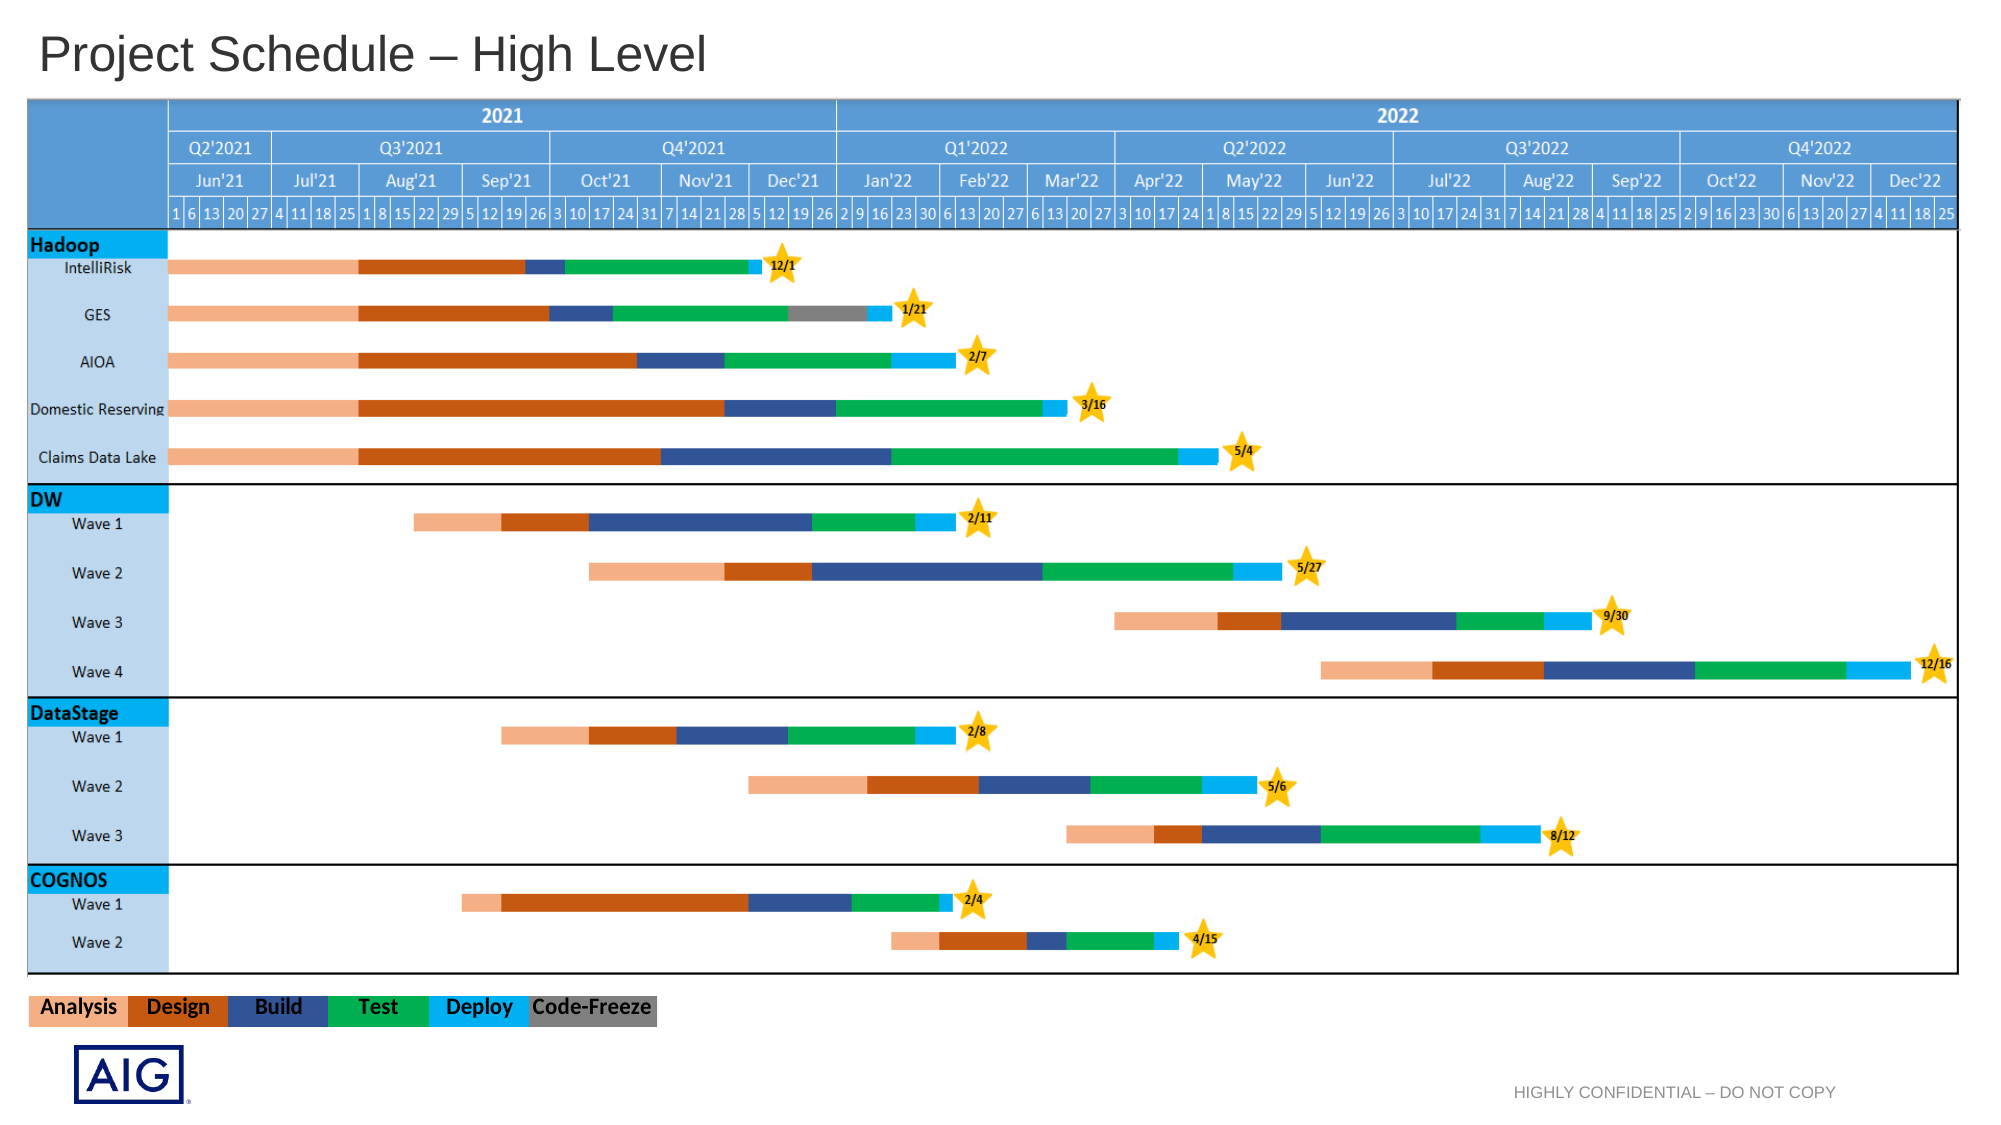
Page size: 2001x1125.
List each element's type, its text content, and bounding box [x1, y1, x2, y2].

picture [51, 493, 61, 505]
picture [51, 874, 61, 886]
picture [73, 243, 81, 250]
picture [27, 994, 659, 1028]
picture [44, 493, 51, 505]
picture [73, 707, 80, 718]
picture [31, 874, 35, 885]
picture [71, 875, 77, 886]
picture [77, 874, 81, 886]
picture [61, 237, 69, 251]
picture [27, 97, 1961, 977]
picture [38, 493, 42, 505]
picture [99, 874, 106, 886]
picture [74, 1045, 193, 1104]
text_box Project Schedule – High Level [23, 14, 1219, 89]
picture [42, 875, 47, 886]
